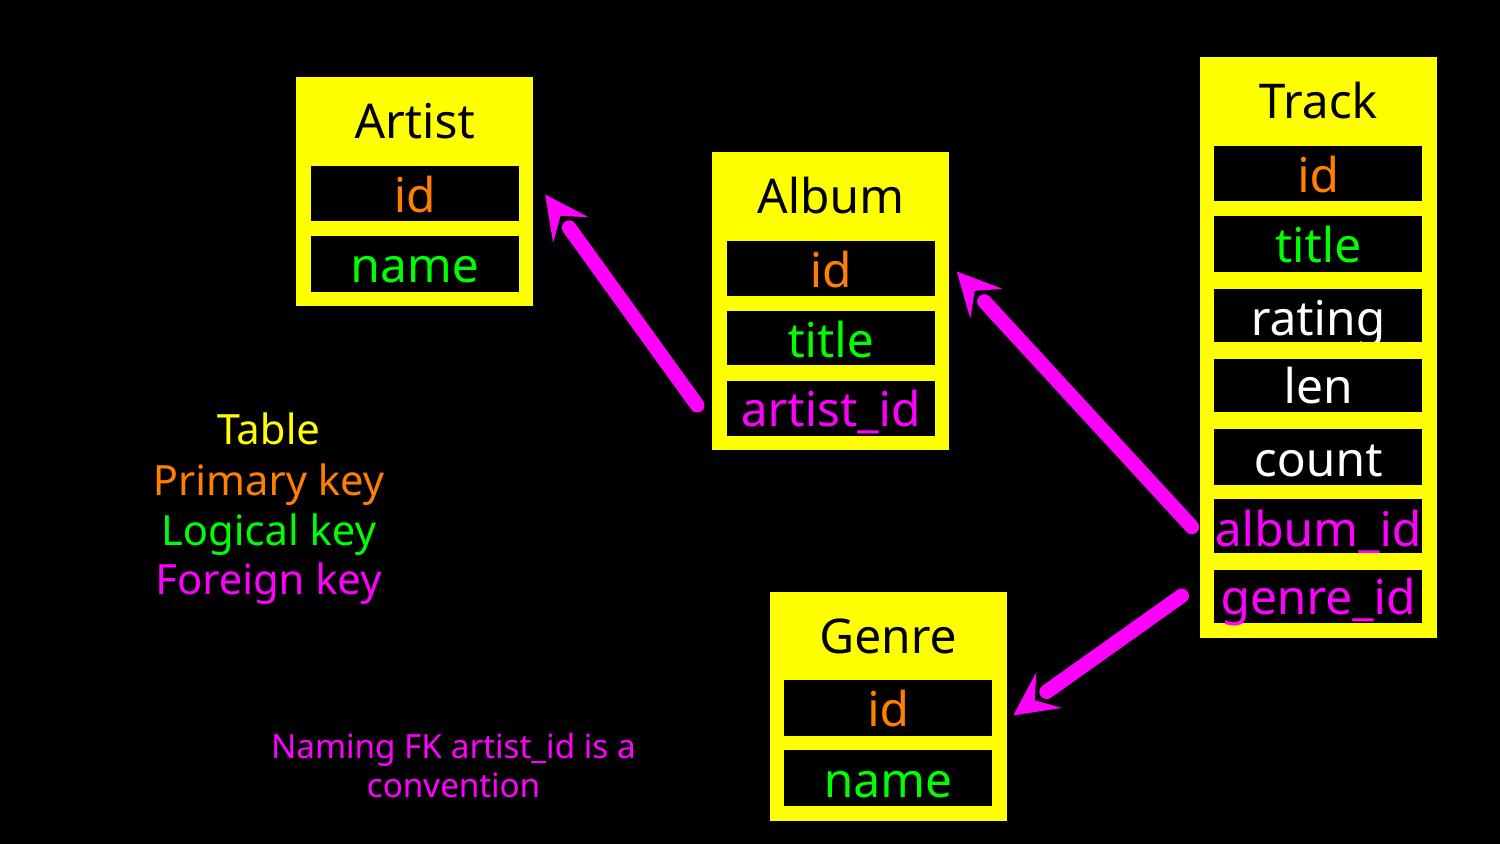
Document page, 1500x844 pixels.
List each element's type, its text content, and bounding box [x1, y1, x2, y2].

text_box Naming FK artist_id is a convention [248, 722, 660, 807]
text_box Artist [303, 84, 527, 155]
text_box len [1206, 349, 1430, 420]
text_box title [1206, 208, 1430, 279]
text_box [1013, 595, 1182, 716]
text_box name [303, 228, 527, 299]
text_box Table Primary key Logical key Foreign key [104, 402, 433, 605]
text_box name [776, 742, 1000, 814]
text_box artist_id [719, 372, 943, 443]
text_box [544, 194, 698, 406]
text_box id [719, 233, 943, 303]
text_box genre_id [1206, 560, 1430, 631]
text_box Track [1206, 64, 1430, 135]
text_box id [1206, 138, 1430, 208]
text_box id [303, 158, 527, 228]
text_box album_id [1206, 492, 1430, 560]
text_box count [1206, 421, 1430, 492]
text_box id [776, 672, 1000, 742]
text_box rating [1206, 281, 1430, 349]
text_box title [719, 303, 943, 372]
text_box Genre [776, 598, 1000, 670]
text_box Album [719, 159, 943, 230]
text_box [956, 271, 1192, 528]
